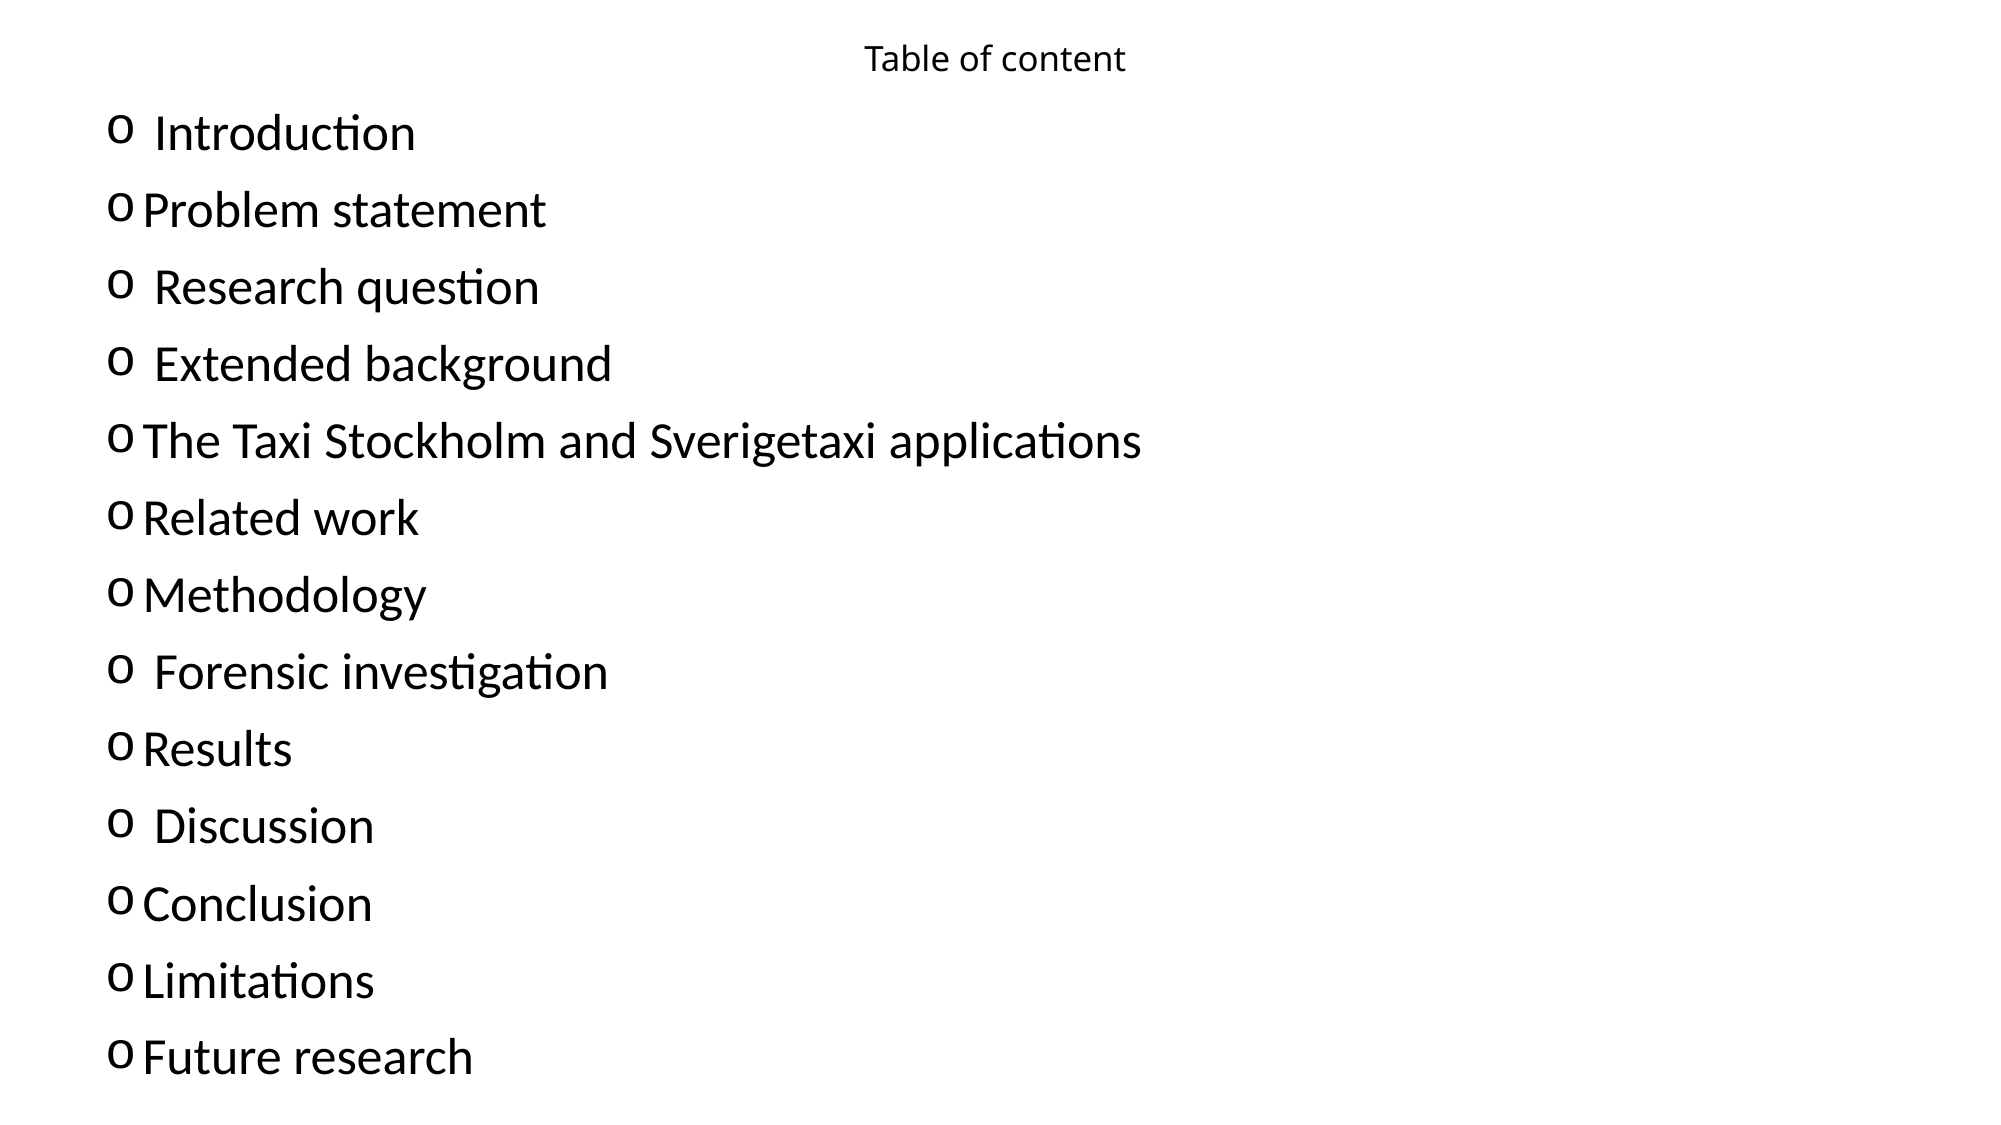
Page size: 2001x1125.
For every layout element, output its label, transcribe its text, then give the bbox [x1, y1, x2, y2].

title Table of content [137, 33, 1863, 87]
list Introduction Problem statement Research question Extended background The Taxi Stockholm and Sverigetaxi applications Related work Methodology Forensic investigation Results Discussion Conclusion Limitations Future research [90, 97, 1863, 1092]
